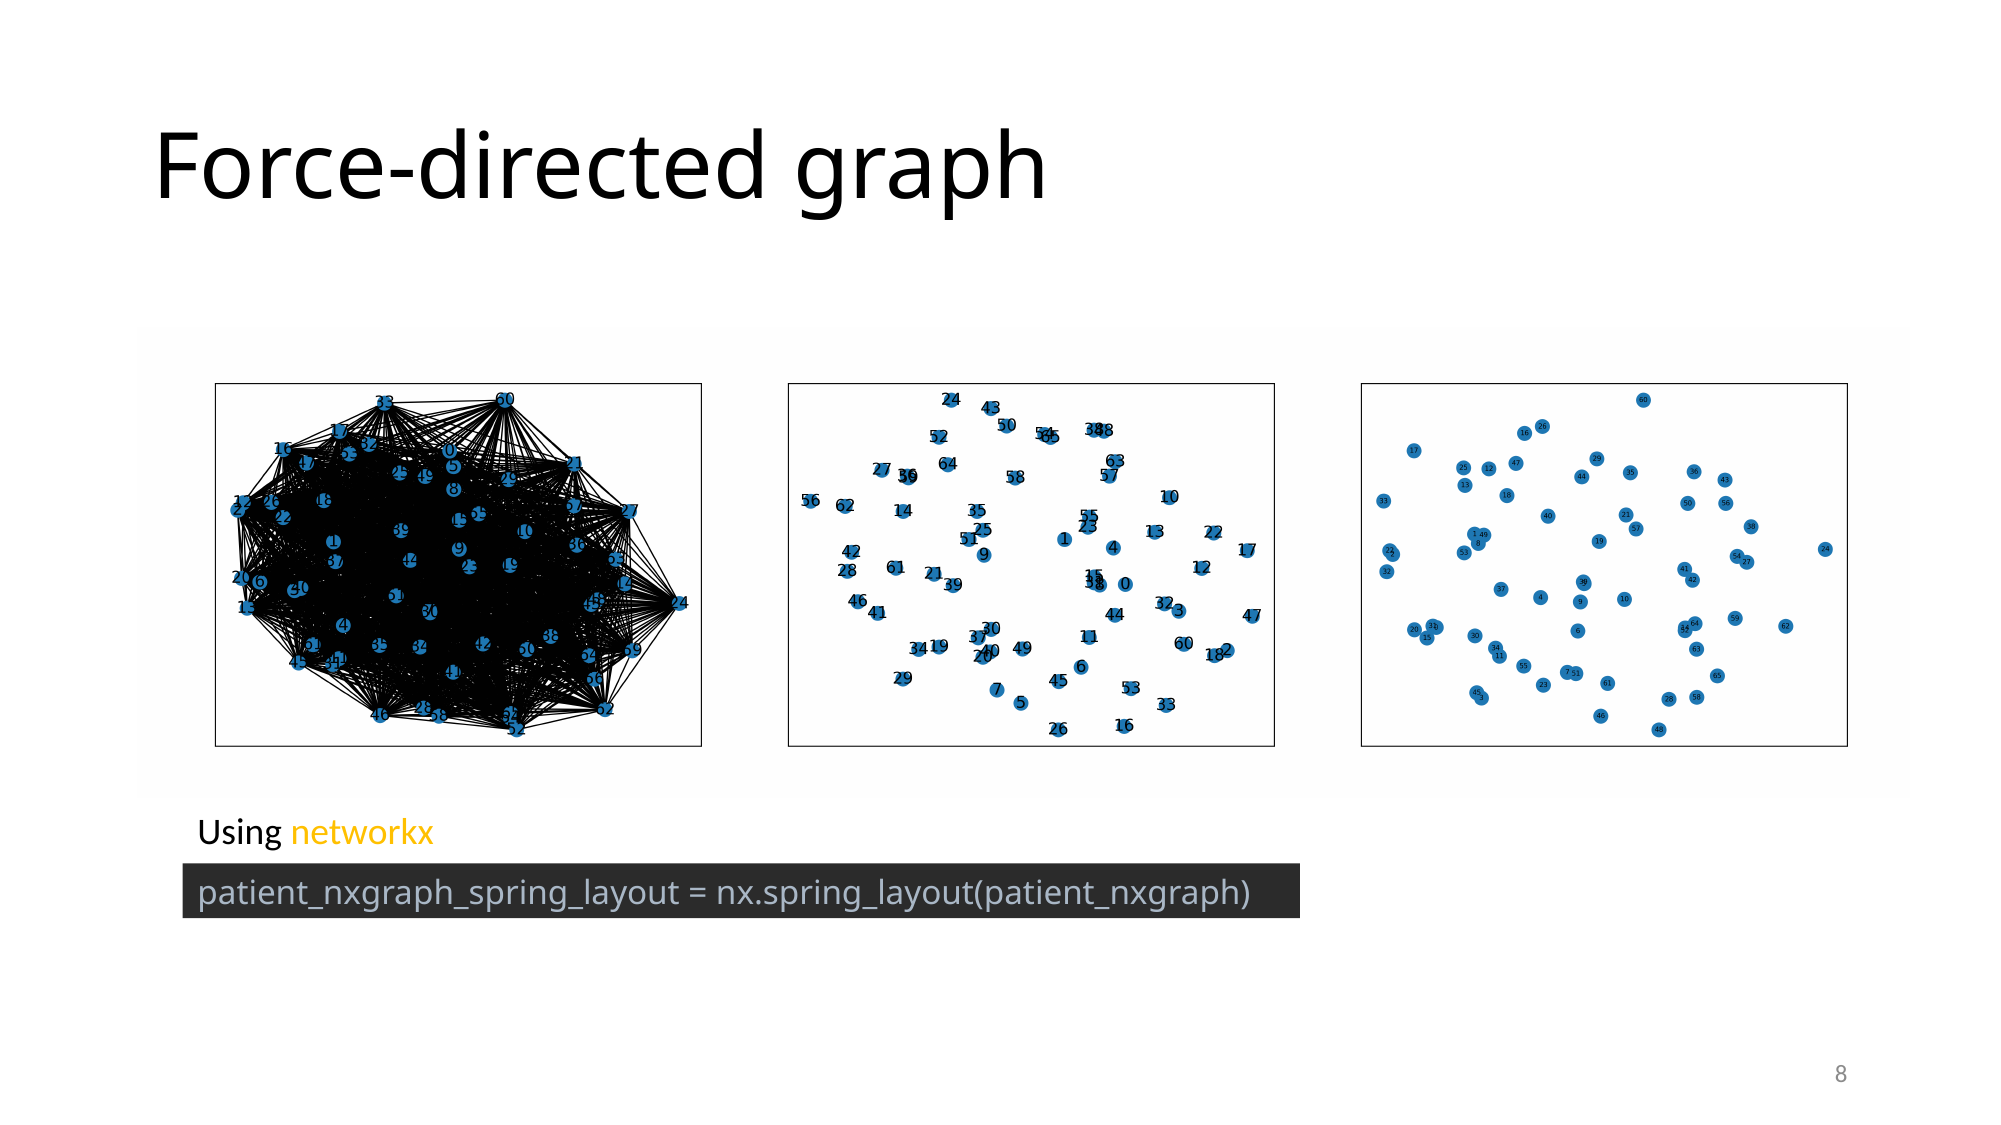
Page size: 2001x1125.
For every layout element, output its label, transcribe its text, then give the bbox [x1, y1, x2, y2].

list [137, 327, 710, 798]
picture [710, 327, 1910, 798]
title Force-directed graph [137, 59, 1863, 278]
text_box patient_nxgraph_spring_layout = nx.spring_layout(patient_nxgraph) [182, 863, 1300, 919]
text_box Using networkx [182, 799, 1863, 860]
slide_number 8 [1412, 1042, 1863, 1103]
